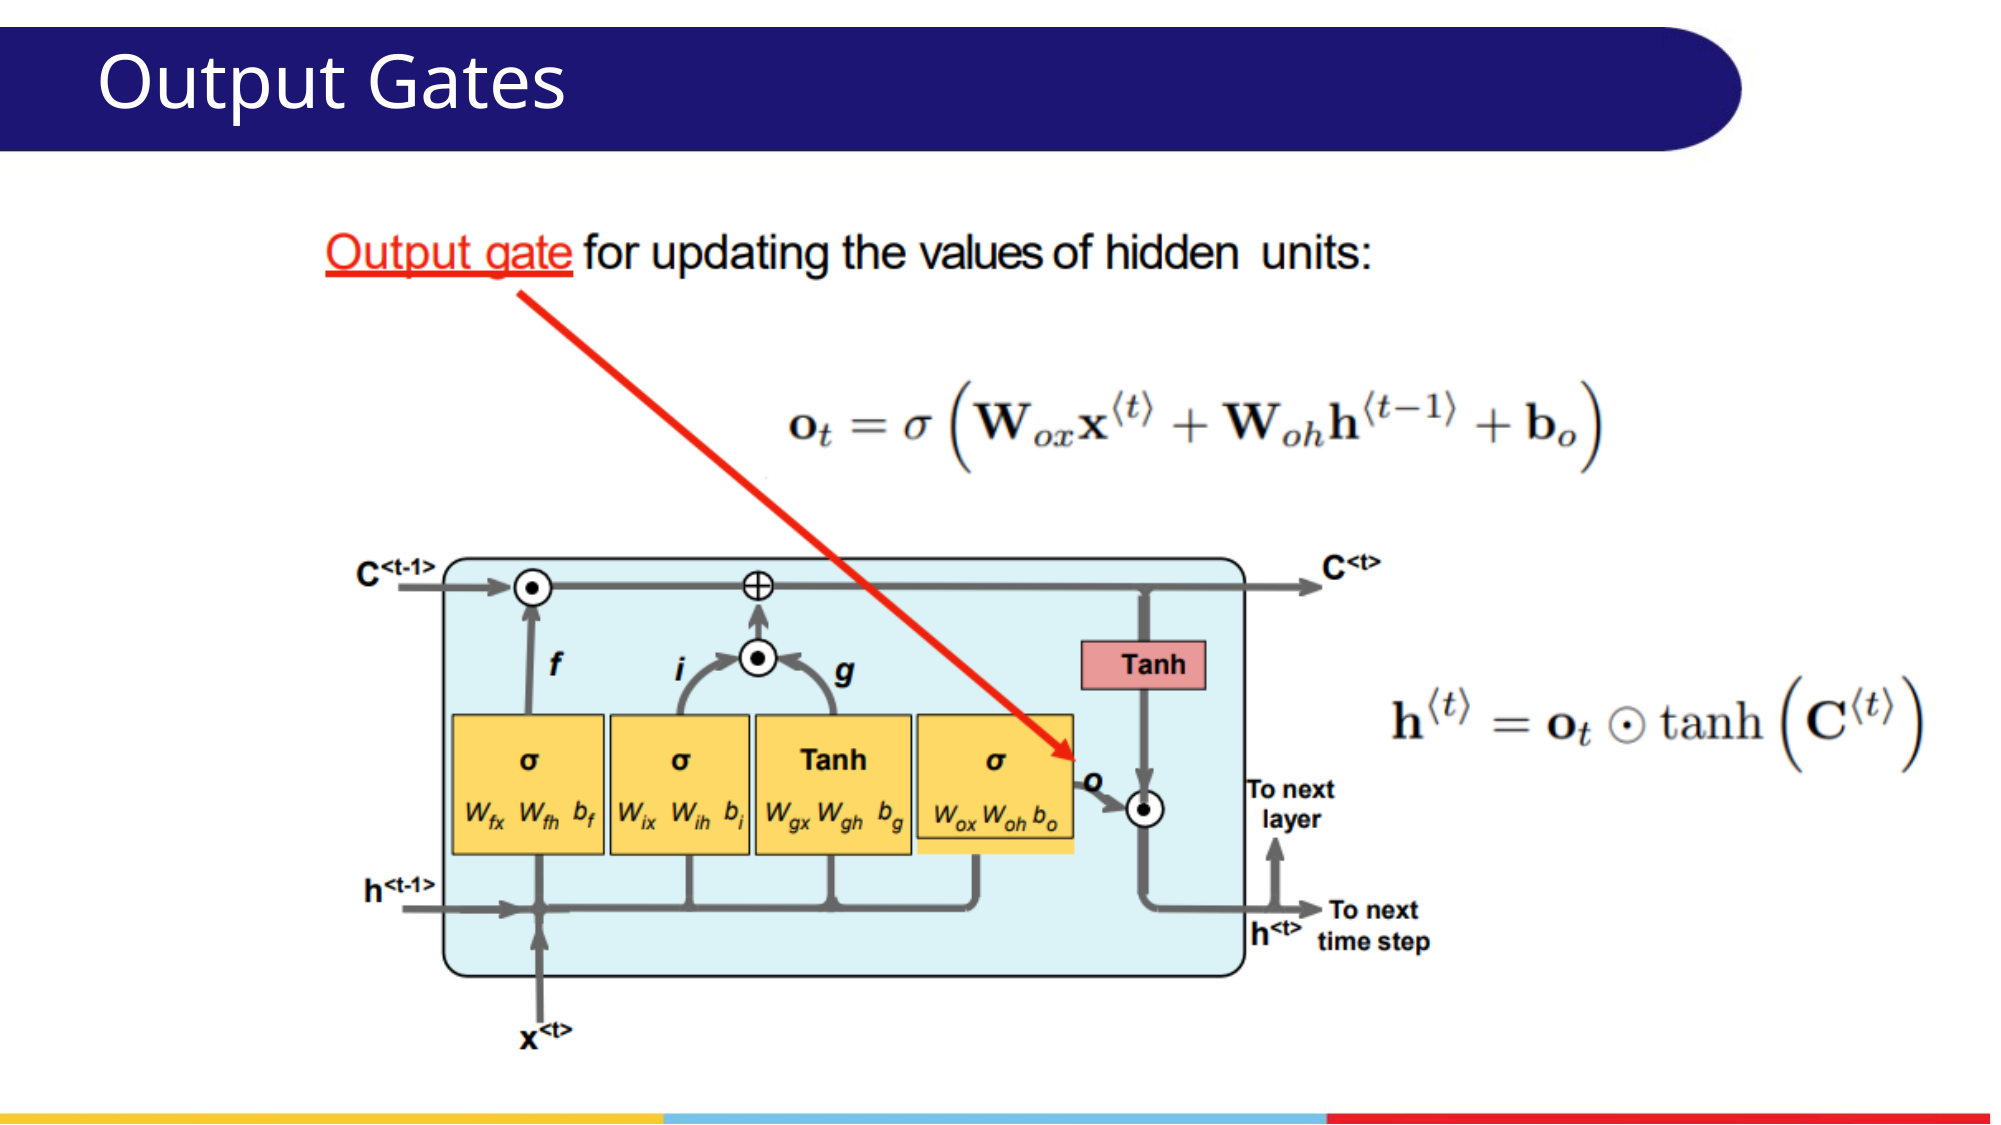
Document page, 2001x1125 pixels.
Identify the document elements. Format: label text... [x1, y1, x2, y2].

title Output Gates [95, 33, 1905, 124]
picture [0, 27, 1991, 1124]
